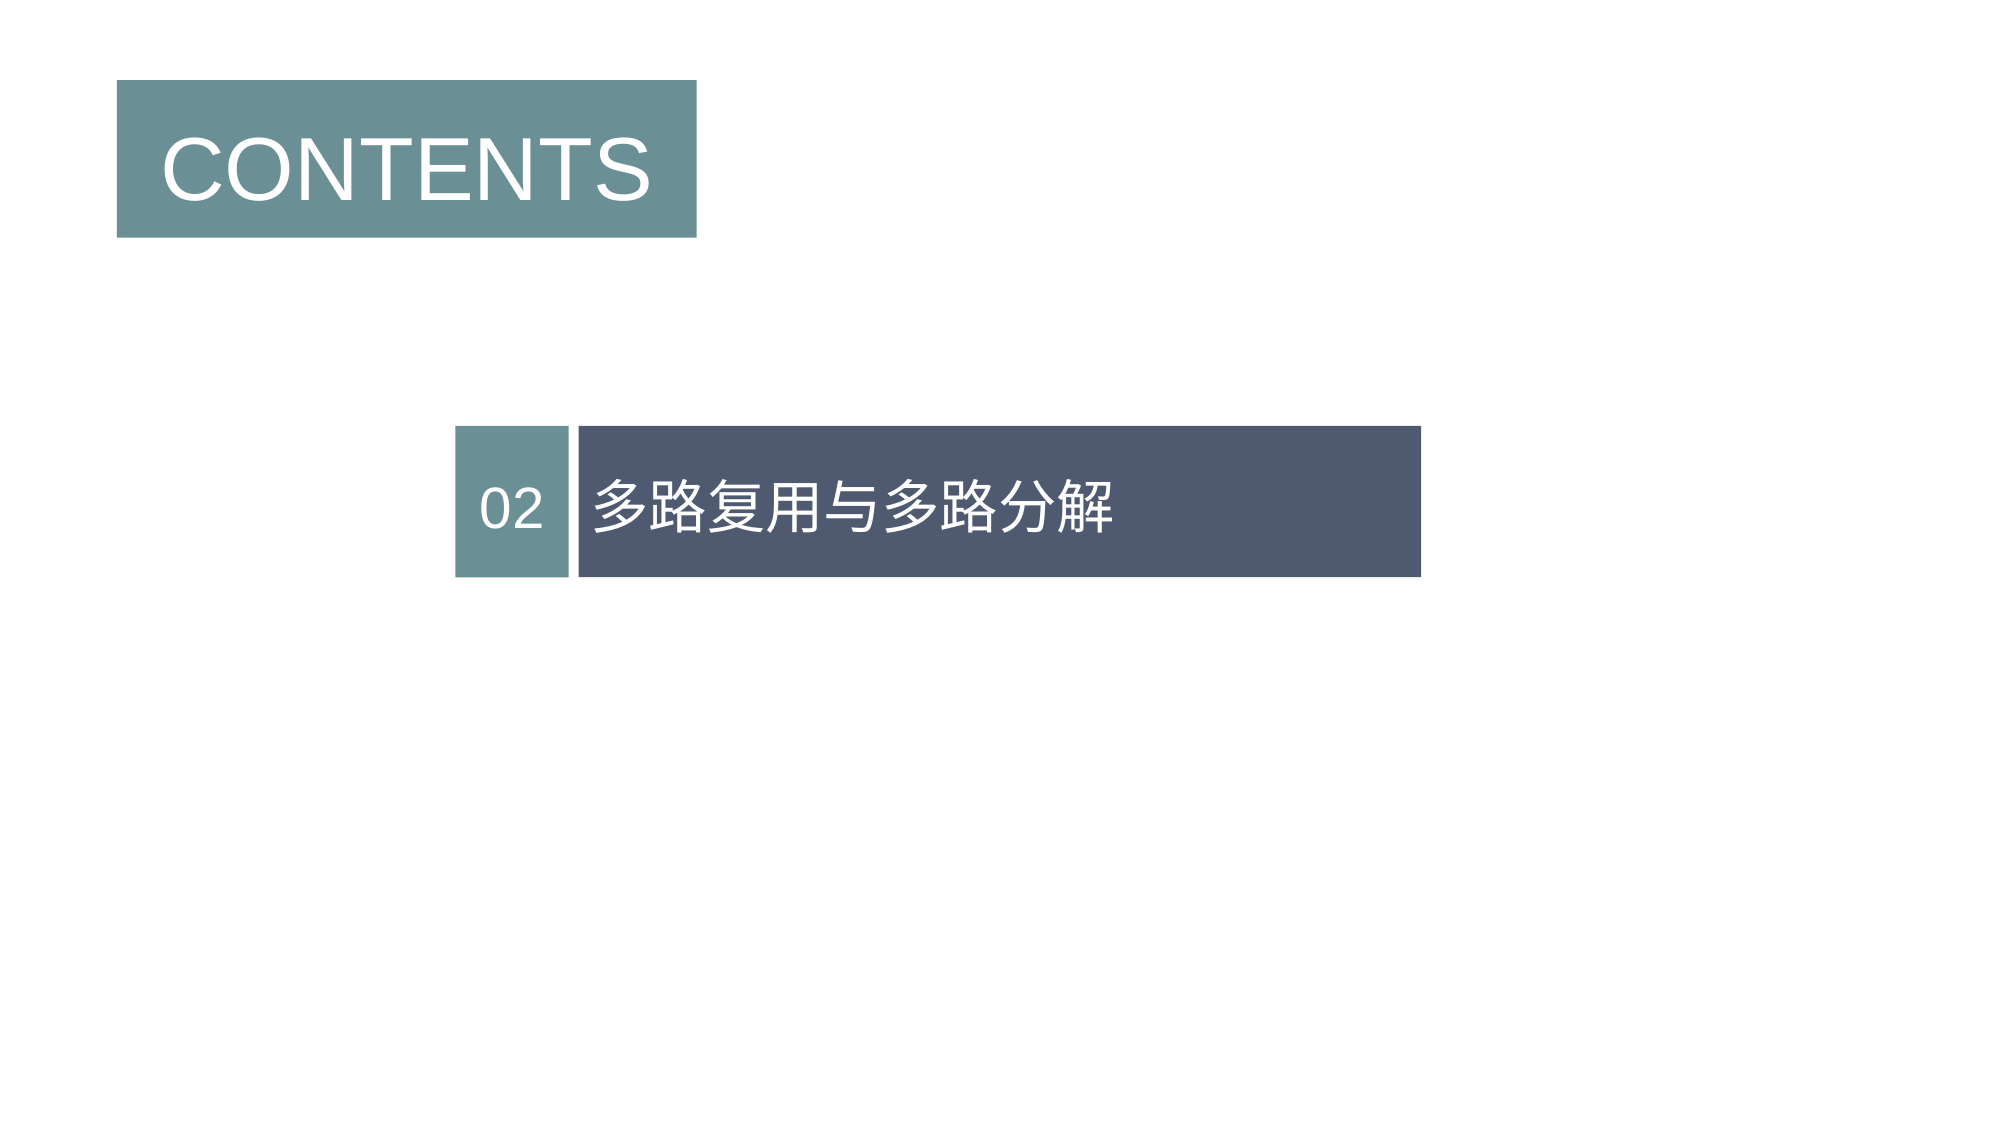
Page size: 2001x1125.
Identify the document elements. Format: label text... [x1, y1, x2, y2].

text_box 多路复用与多路分解 [578, 425, 1422, 578]
text_box 02 [455, 425, 569, 578]
text_box CONTENTS [116, 80, 697, 238]
